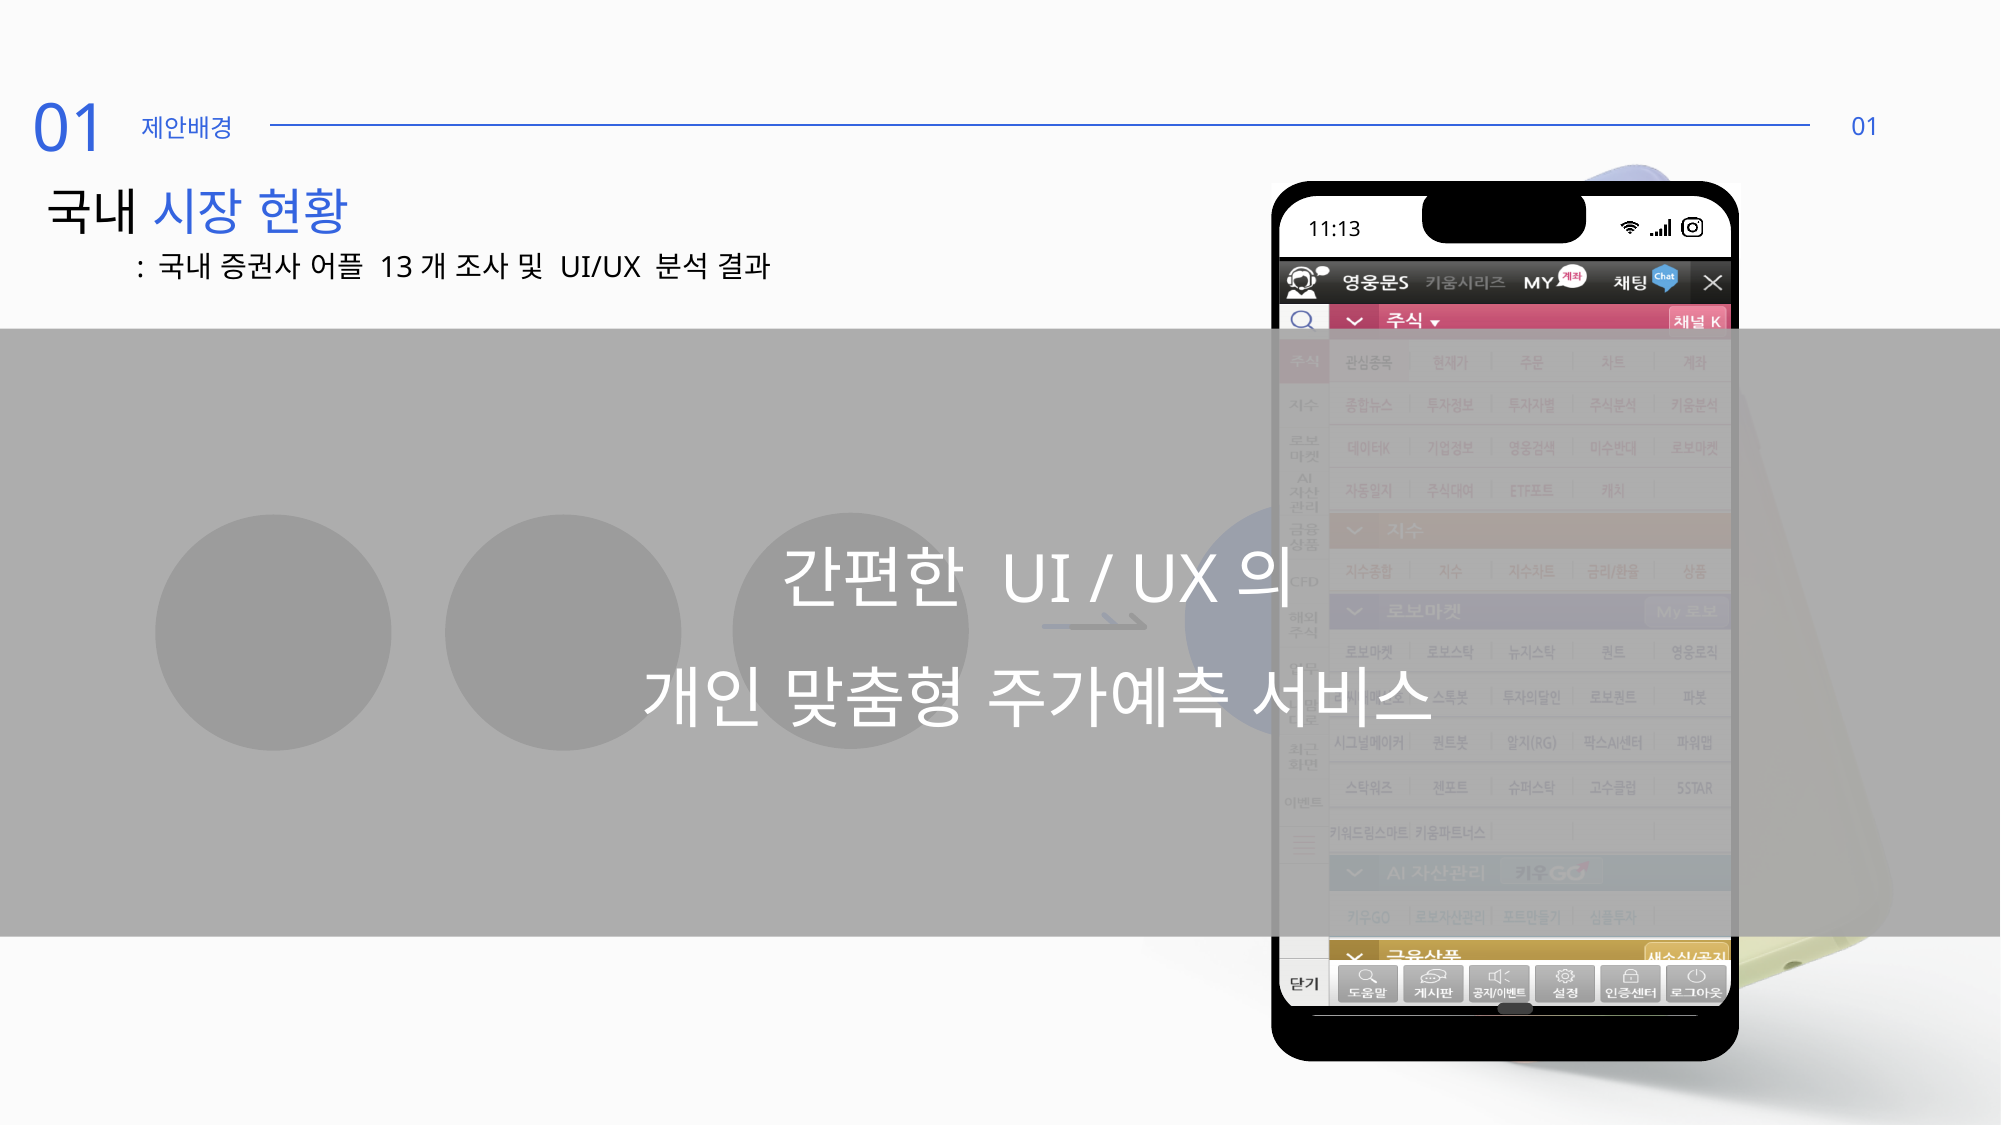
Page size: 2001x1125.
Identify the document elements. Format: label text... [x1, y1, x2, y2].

picture [1112, 0, 2001, 1125]
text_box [0, 328, 2000, 937]
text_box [1271, 180, 1741, 328]
text_box : 국내 증권사 어플 13개 조사 및 UI/UX 분석 결과 [121, 241, 1129, 292]
text_box 01 [17, 77, 179, 172]
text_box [1271, 937, 1741, 1062]
text_box 국내 시장 현황 [31, 173, 703, 248]
text_box 제안배경 [179, 105, 249, 150]
